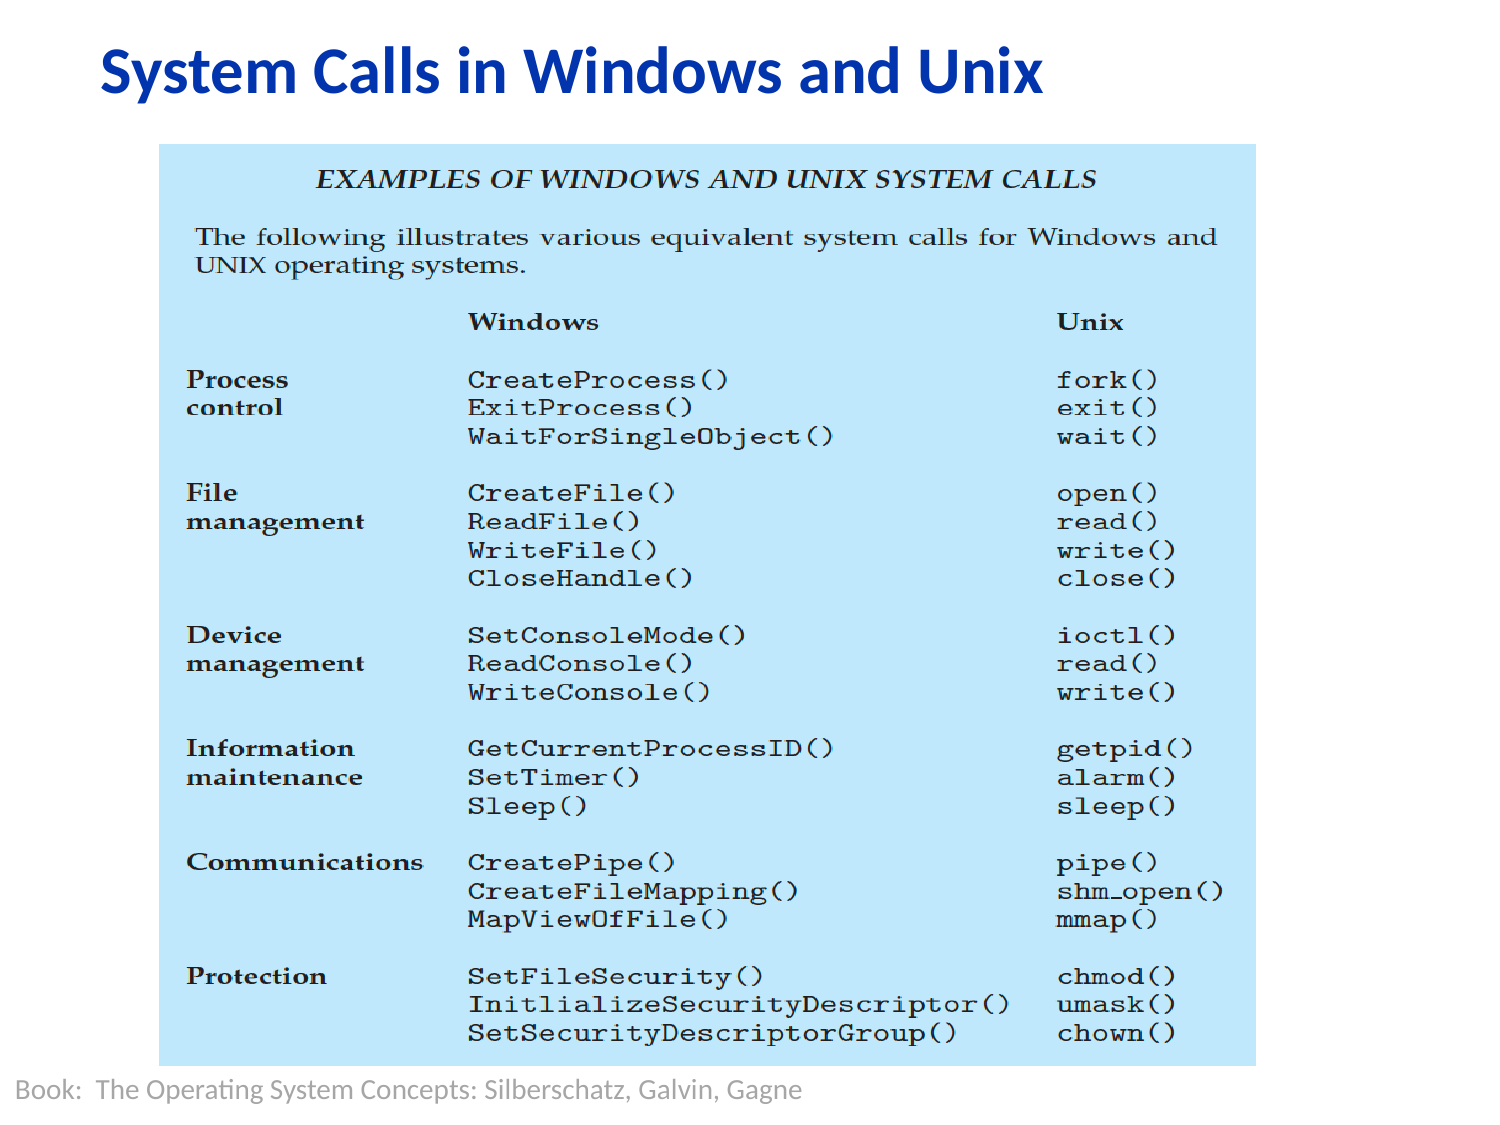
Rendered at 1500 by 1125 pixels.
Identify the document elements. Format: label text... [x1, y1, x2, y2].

picture [158, 144, 1258, 1069]
text_box Book: The Operating System Concepts: Silberschatz, Galvin, Gagne [0, 1063, 1315, 1113]
title System Calls in Windows and Unix [85, 28, 1261, 117]
